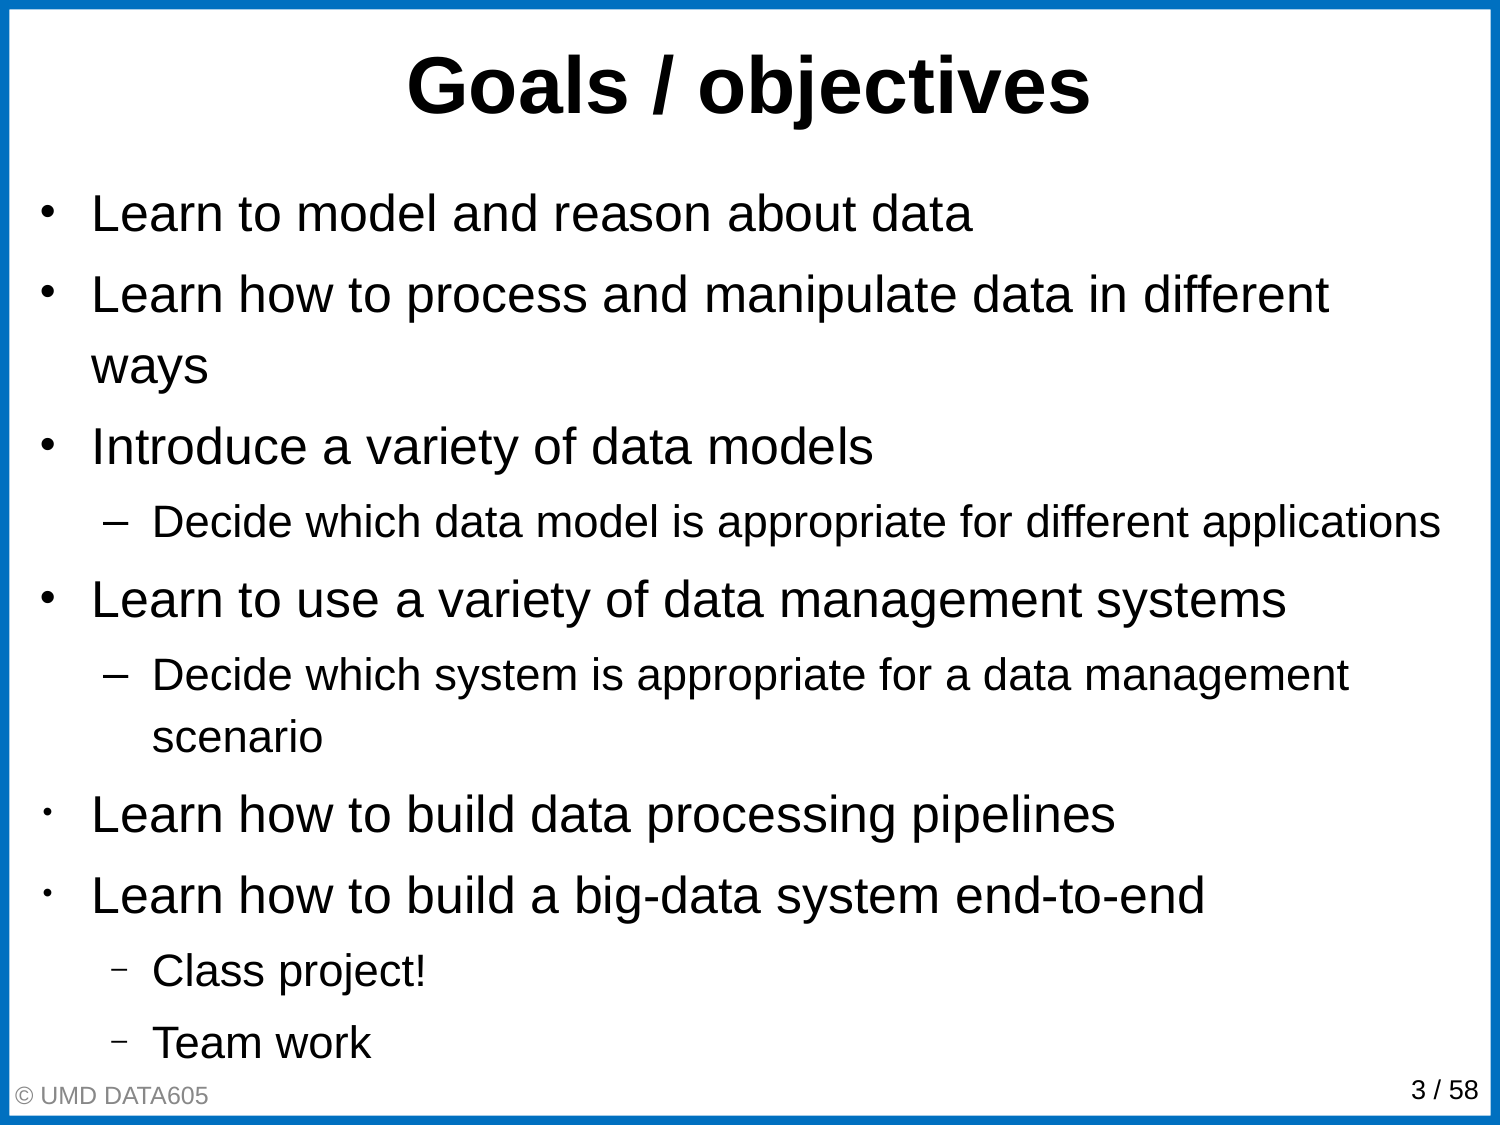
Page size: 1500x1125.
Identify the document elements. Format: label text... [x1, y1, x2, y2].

footer © UMD DATA605 [0, 1065, 550, 1125]
list Learn to model and reason about data Learn how to process and manipulate data in different ways Introduce a variety of data models Decide which data model is appropriate for different applications Learn to use a variety of data management systems Decide which system is appropriate for a data management scenario Learn how to build data processing pipelines Learn how to build a big-data system end-to-end Class project! Team work [24, 162, 1475, 1081]
slide_number ‹#› / 58 [1344, 1065, 1494, 1125]
title Goals / objectives [24, 24, 1475, 138]
